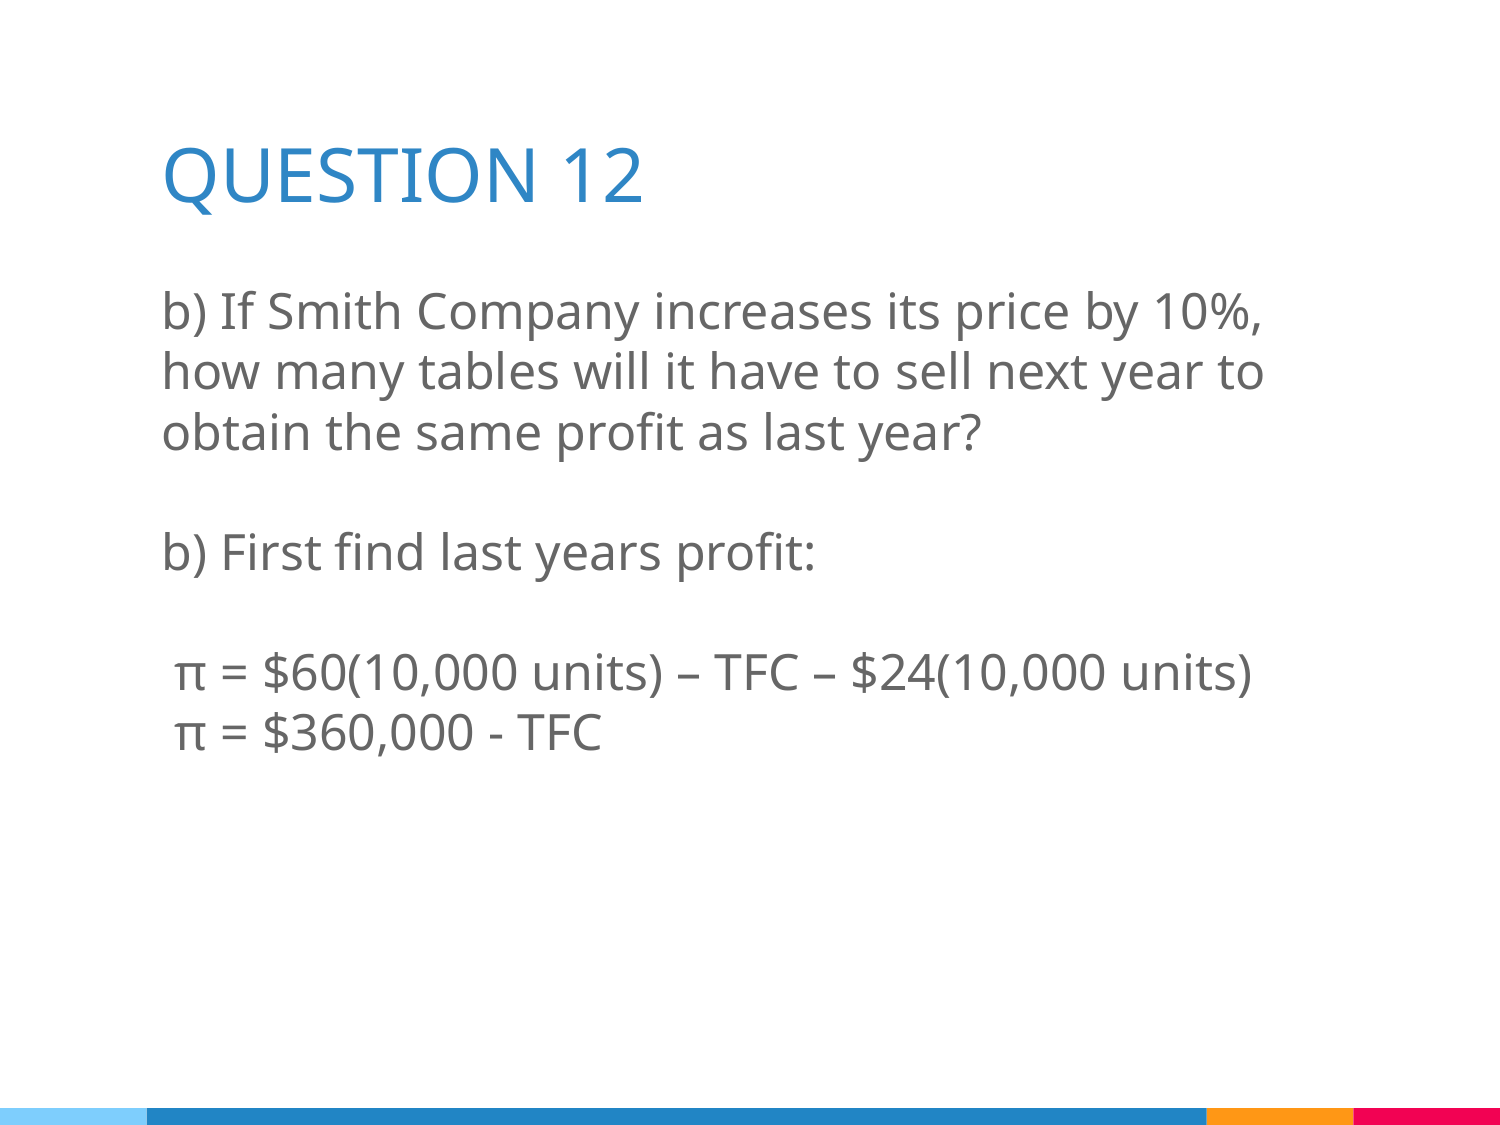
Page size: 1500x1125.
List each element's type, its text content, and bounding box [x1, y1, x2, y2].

title QUESTION 12 [146, 45, 1207, 233]
list b) If Smith Company increases its price by 10%, how many tables will it have to sell next year to obtain the same profit as last year? b) First find last years profit: π = $60(10,000 units) – TFC – $24(10,000 units) π = $360,000 - TFC [146, 264, 1356, 1042]
